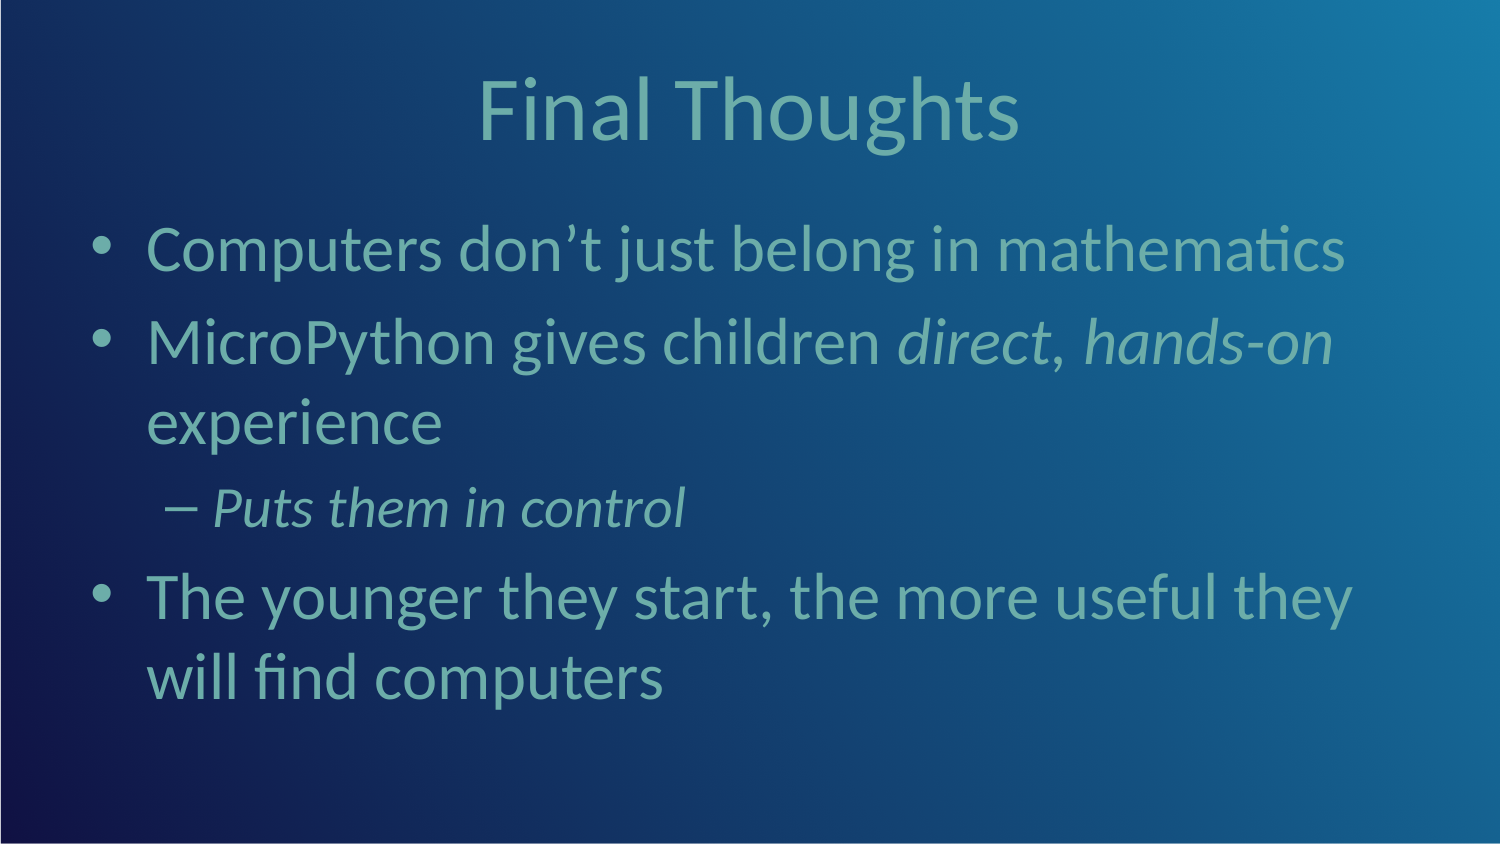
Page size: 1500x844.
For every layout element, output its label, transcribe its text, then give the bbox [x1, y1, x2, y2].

title Final Thoughts [75, 33, 1425, 175]
list Computers don’t just belong in mathematics MicroPython gives children direct, hands-on experience Puts them in control The younger they start, the more useful they will find computers [75, 196, 1425, 754]
picture [0, 0, 1500, 844]
